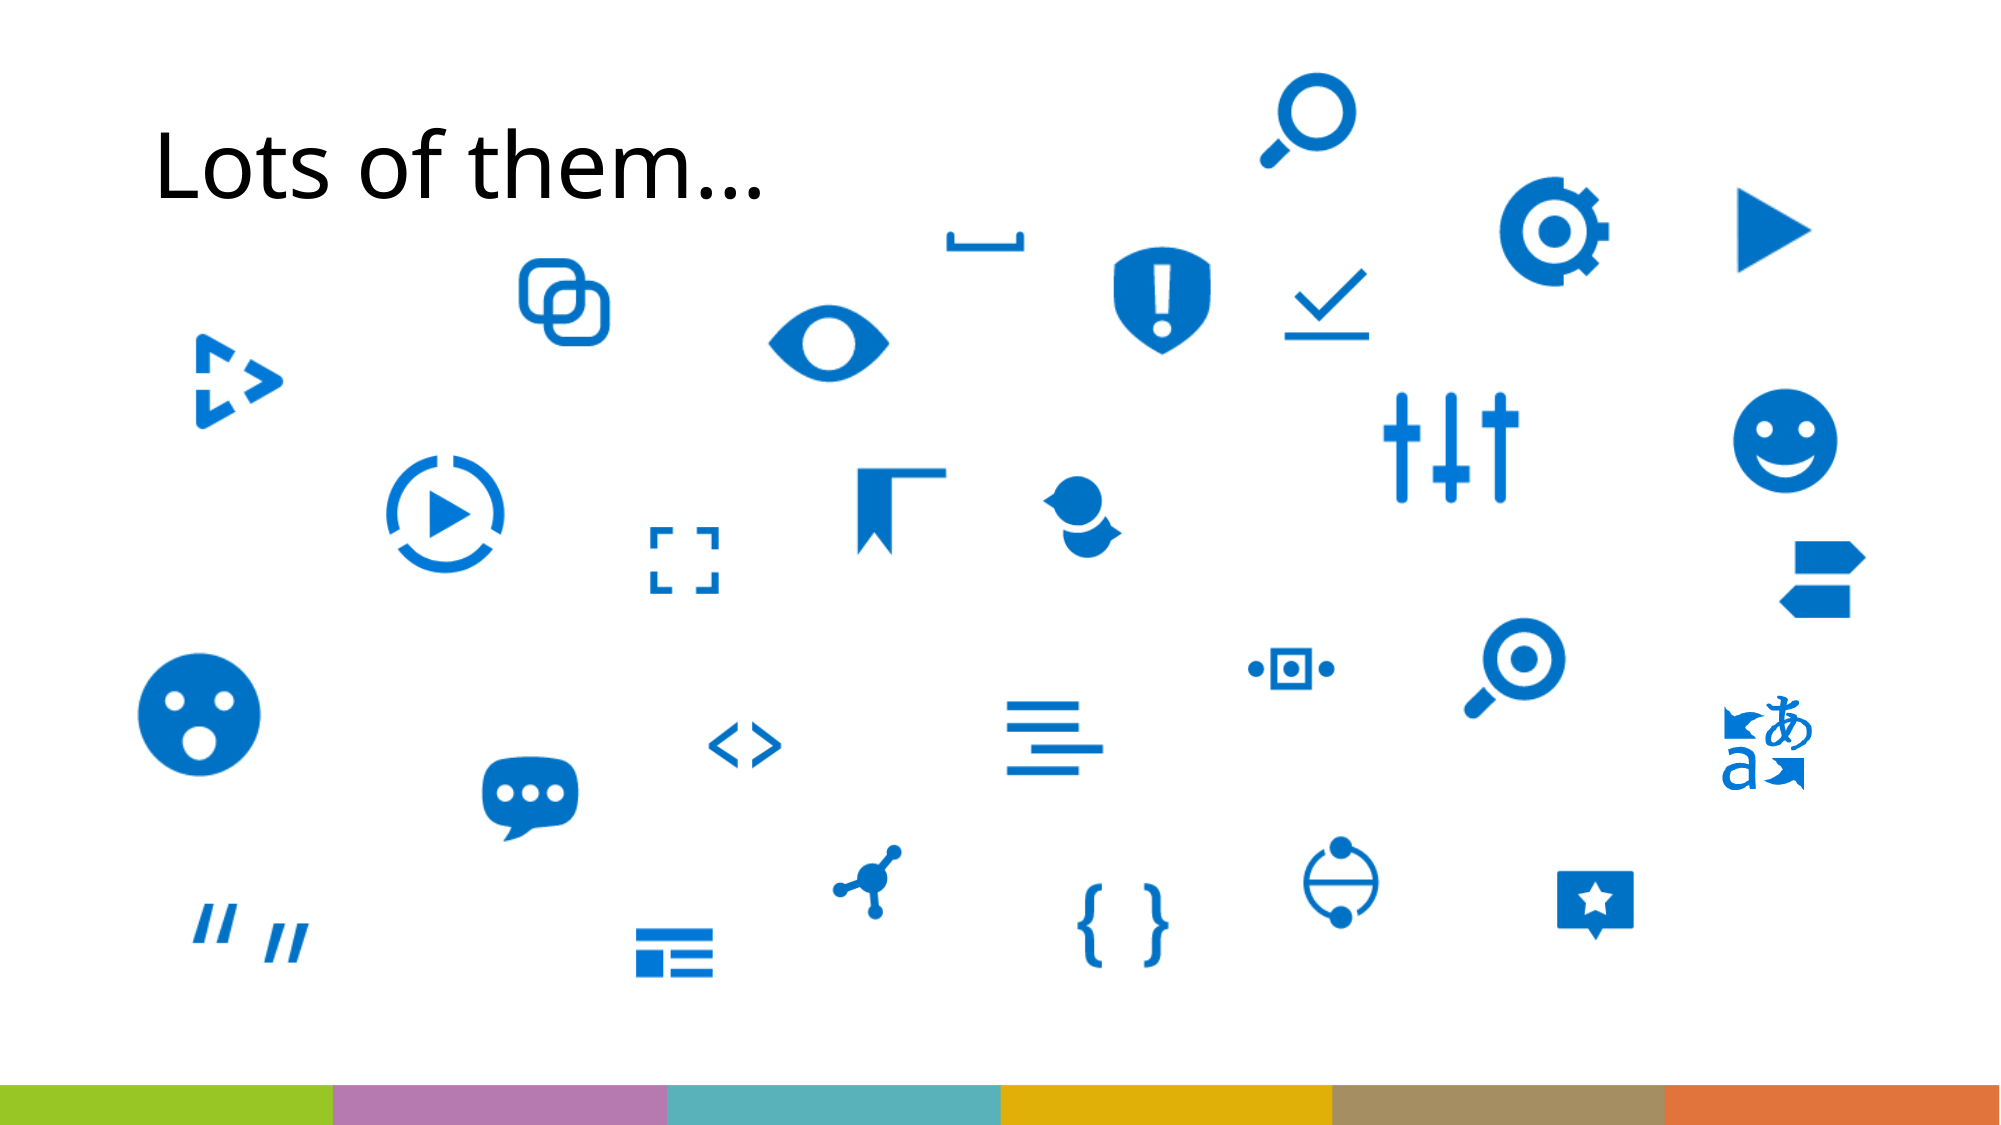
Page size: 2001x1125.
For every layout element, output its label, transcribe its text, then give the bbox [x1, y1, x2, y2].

picture [972, 685, 1124, 803]
picture [635, 513, 737, 616]
picture [1536, 857, 1656, 956]
picture [376, 437, 526, 586]
picture [1013, 460, 1160, 586]
picture [690, 697, 812, 799]
picture [119, 616, 279, 811]
picture [759, 186, 1082, 417]
picture [1717, 381, 1899, 650]
picture [1434, 593, 1600, 748]
picture [443, 726, 740, 1025]
picture [814, 836, 925, 937]
picture [1483, 154, 1634, 311]
picture [1705, 685, 1827, 811]
picture [1683, 166, 1849, 311]
picture [472, 233, 647, 377]
picture [1239, 45, 1380, 212]
picture [1267, 813, 1416, 966]
title Lots of them… [137, 59, 1863, 278]
picture [171, 876, 342, 1023]
picture [171, 316, 310, 460]
picture [1223, 615, 1361, 729]
picture [811, 430, 976, 586]
picture [1095, 217, 1249, 382]
picture [1267, 245, 1543, 541]
picture [1062, 869, 1195, 1003]
